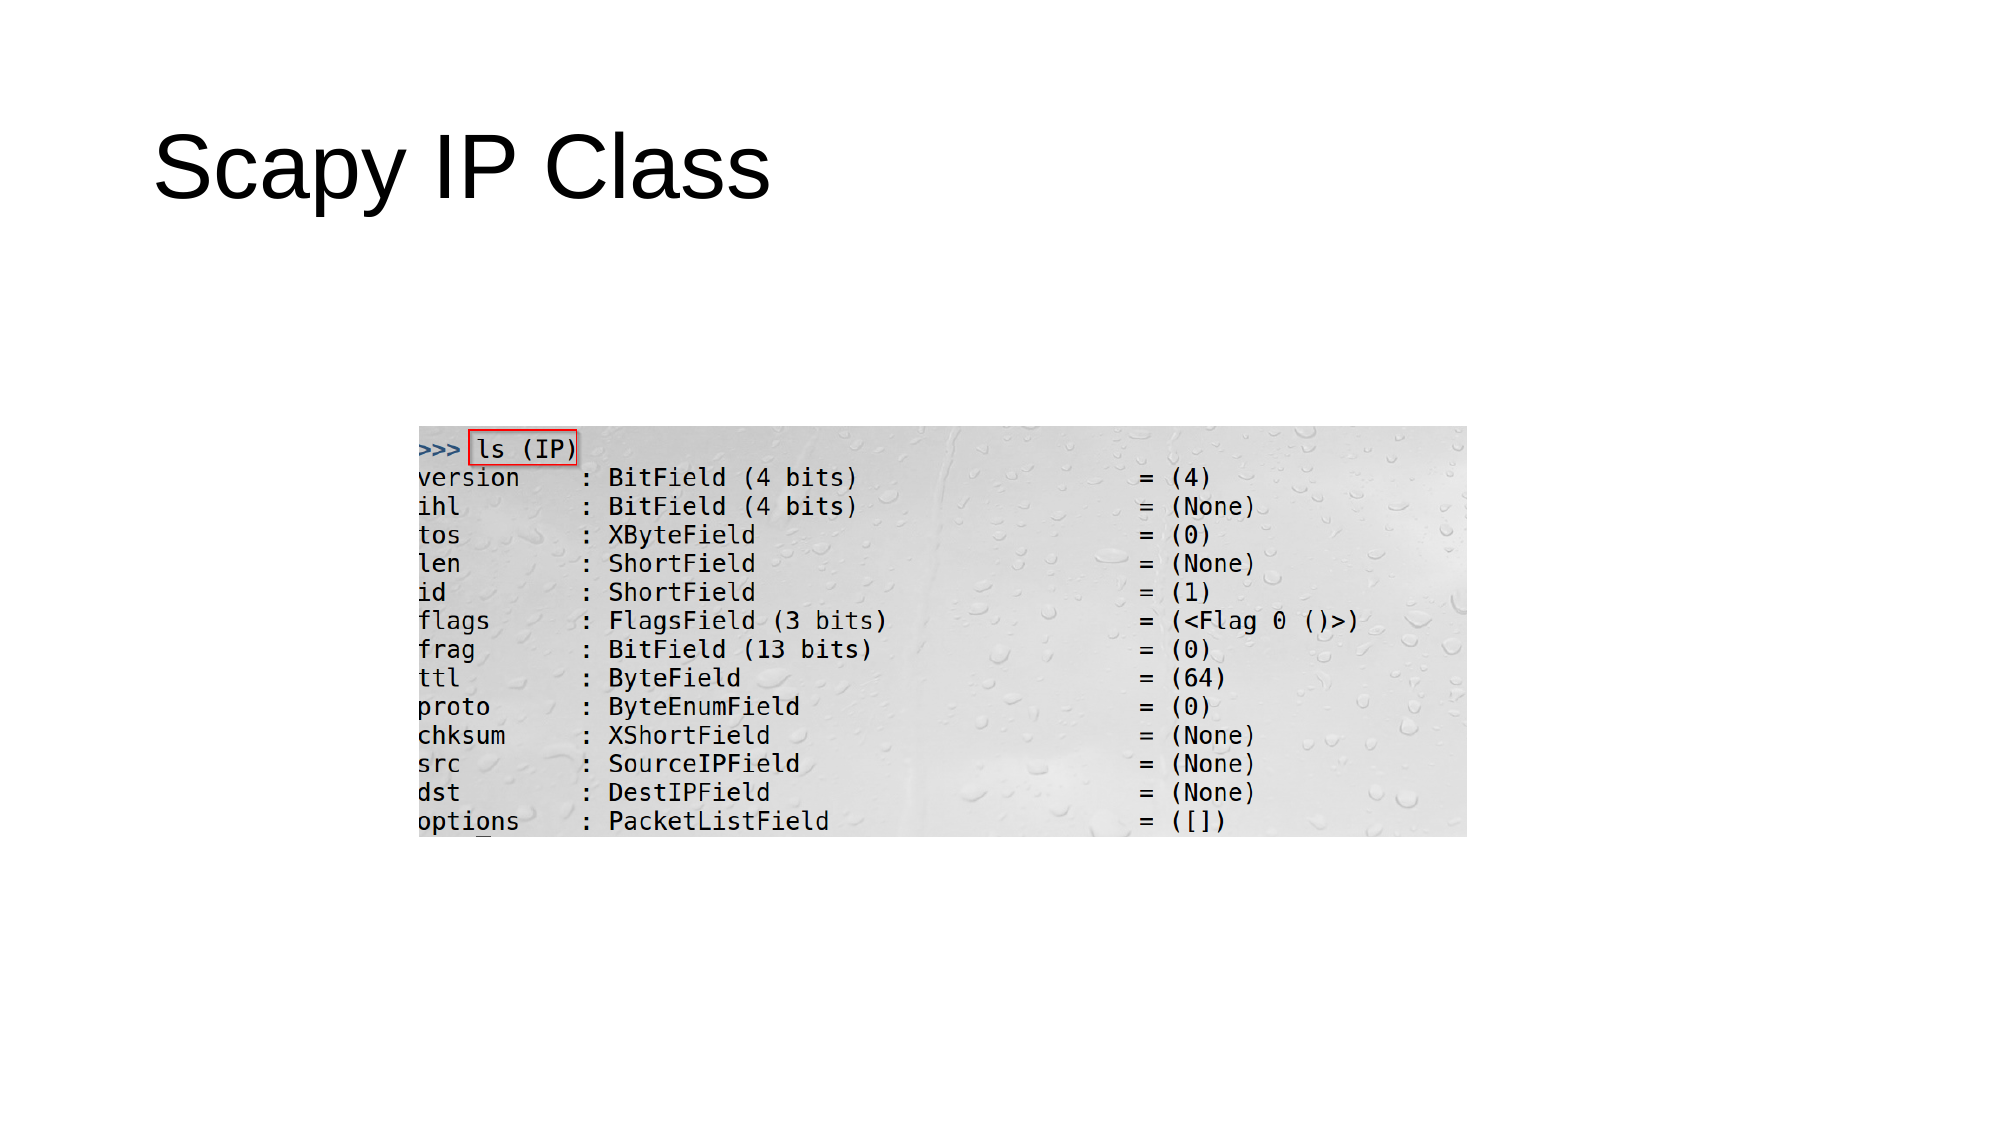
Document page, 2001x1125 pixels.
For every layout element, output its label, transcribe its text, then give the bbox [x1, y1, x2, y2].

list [419, 426, 1467, 838]
title Scapy IP Class [137, 59, 1863, 278]
